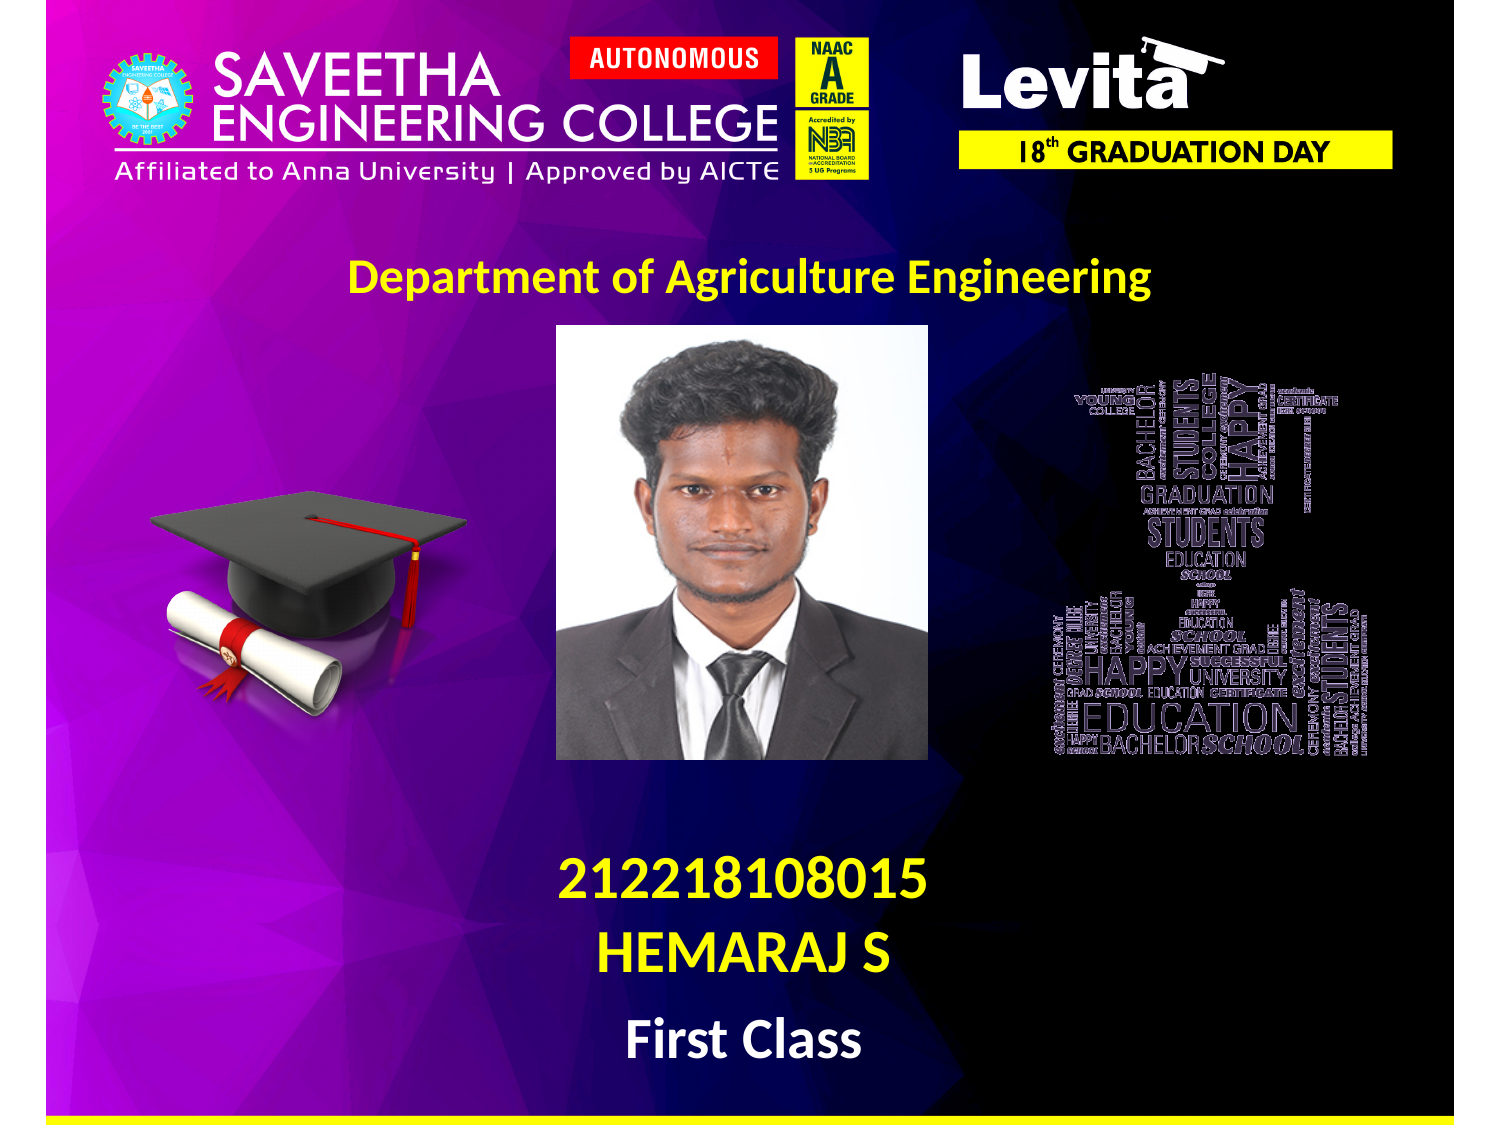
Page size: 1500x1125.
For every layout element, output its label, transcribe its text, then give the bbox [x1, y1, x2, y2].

list First Class [294, 992, 1194, 1125]
picture [46, 0, 1454, 1125]
title 212218108015 HEMARAJ S [294, 829, 1194, 992]
